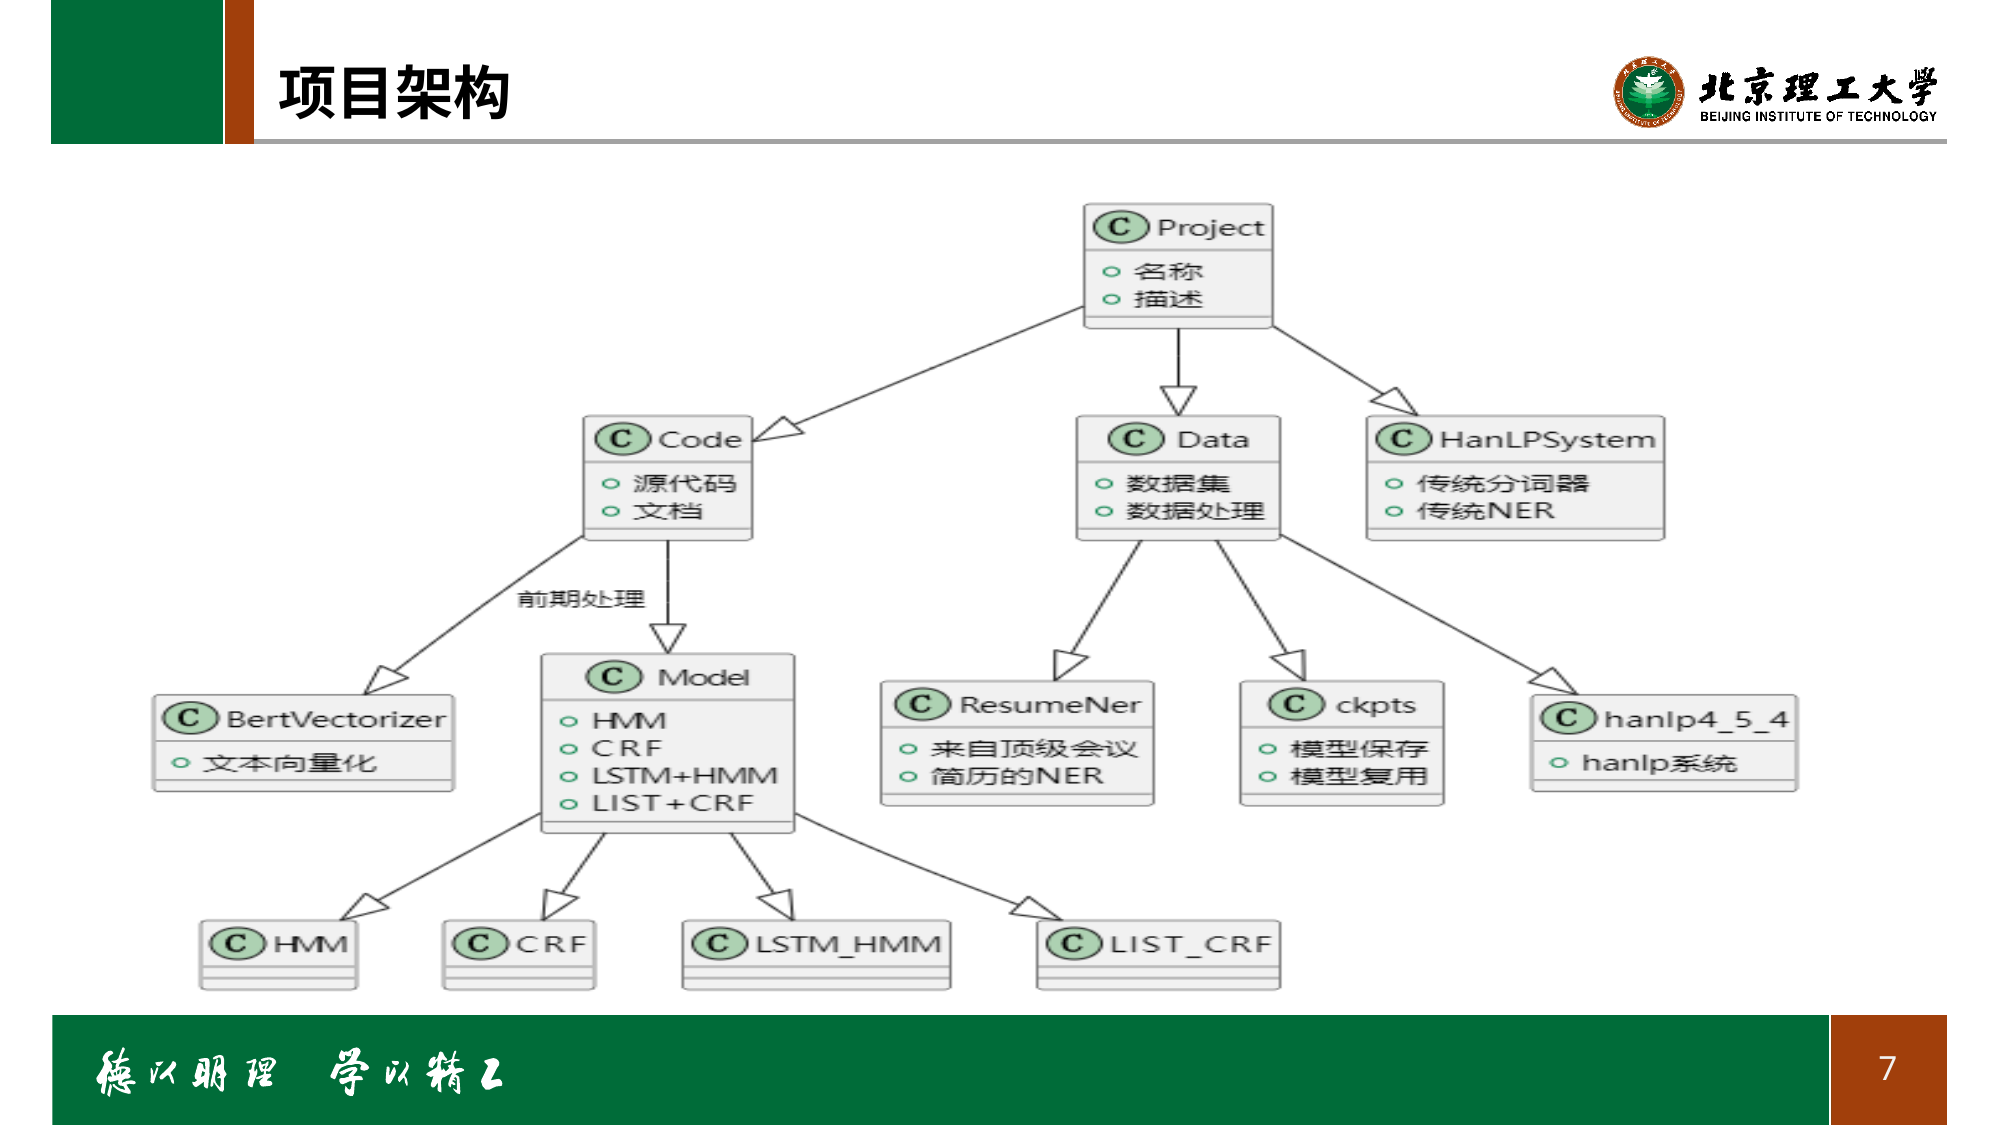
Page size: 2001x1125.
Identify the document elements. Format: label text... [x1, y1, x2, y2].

picture [1682, 56, 1937, 128]
title 项目架构 [263, 56, 1682, 136]
picture [137, 194, 1815, 1000]
